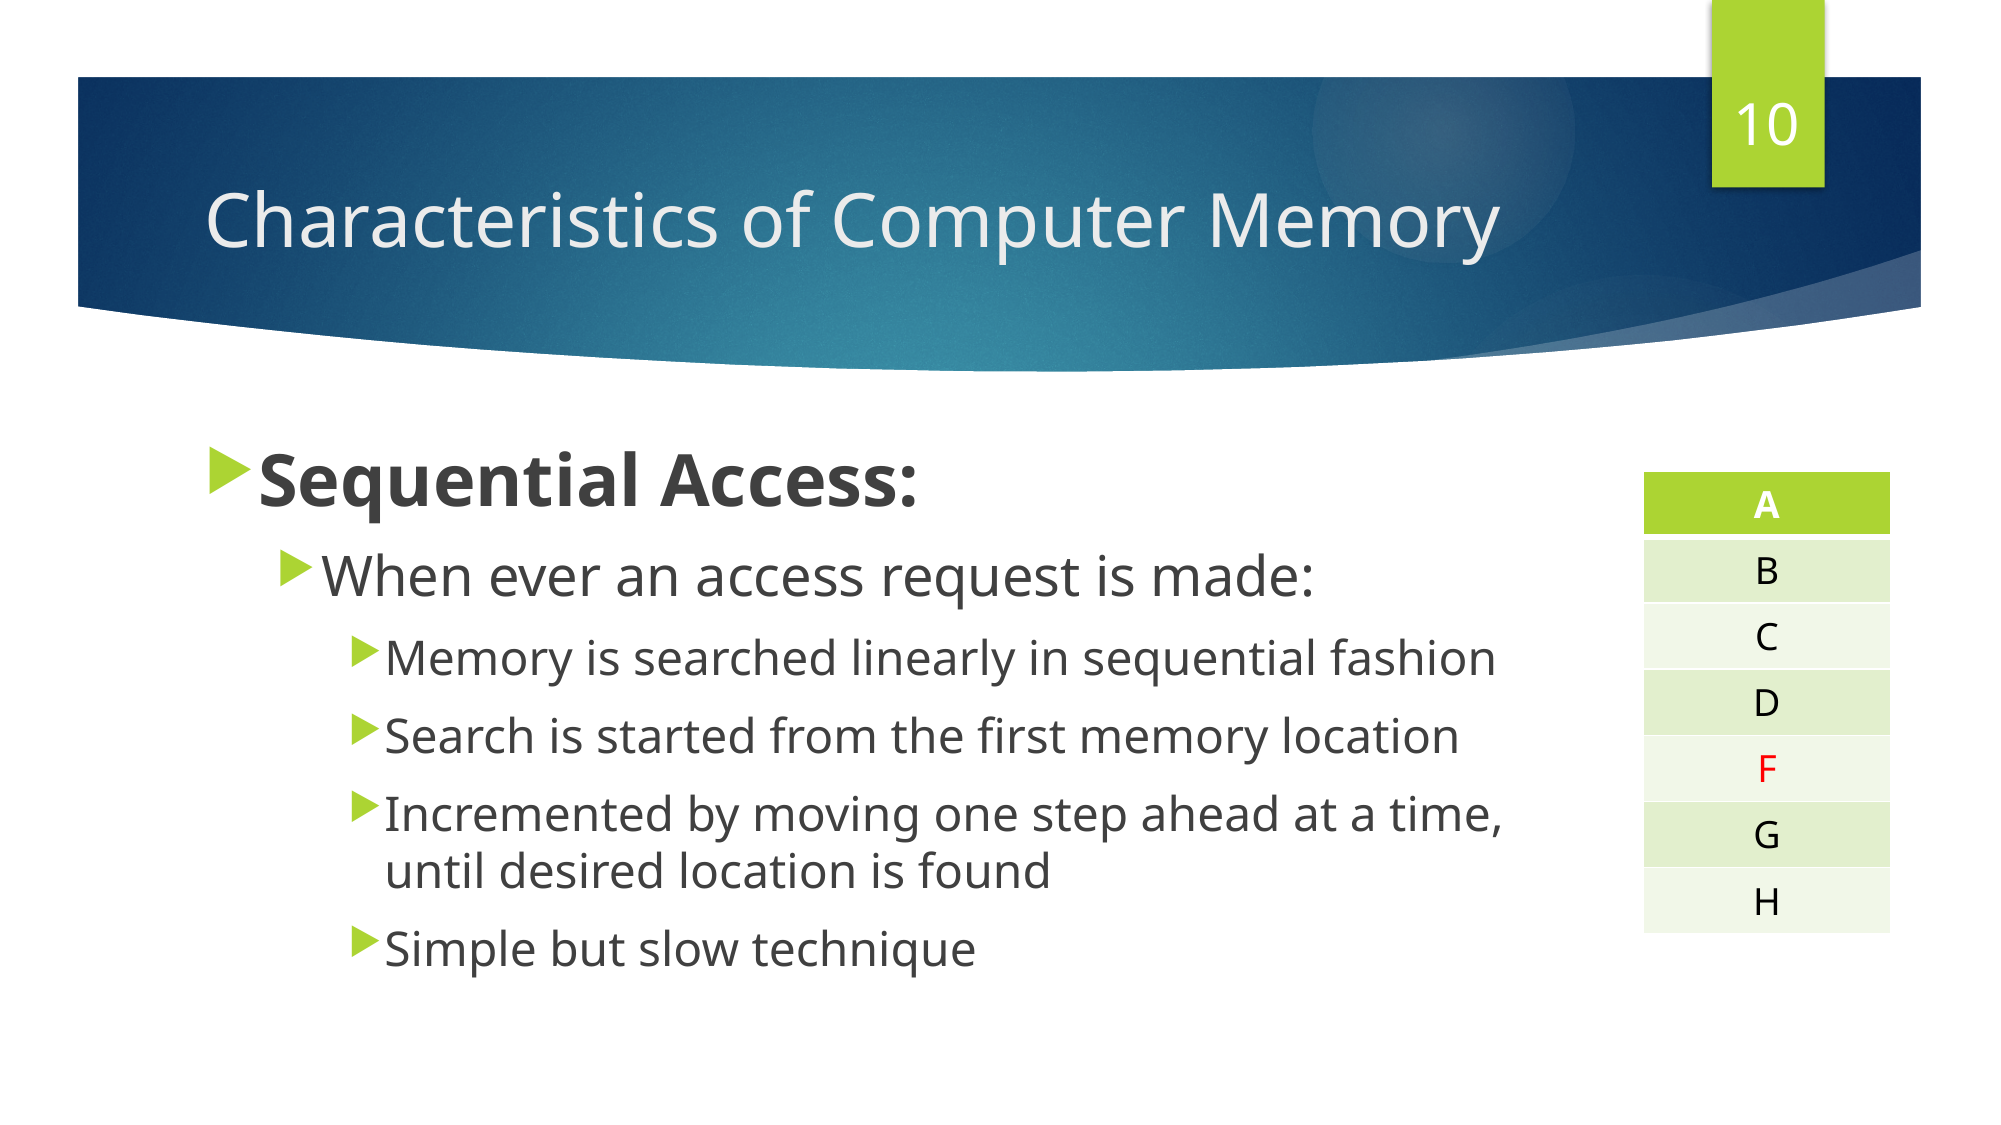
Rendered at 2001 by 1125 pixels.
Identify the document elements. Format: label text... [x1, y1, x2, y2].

table_cell B [1644, 540, 1890, 602]
table_cell H [1644, 868, 1890, 933]
list Sequential Access: When ever an access request is made: Memory is searched linearly in sequential fashion Search is started from the first memory location Incremented by moving one step ahead at a time, until desired location is found Simple but slow technique [189, 427, 1627, 988]
table_cell G [1644, 802, 1890, 867]
slide_number 10 [1698, 48, 1836, 175]
table_cell D [1644, 670, 1890, 735]
table_cell C [1644, 604, 1890, 668]
title Characteristics of Computer Memory [189, 159, 1627, 276]
table_cell F [1644, 736, 1890, 801]
table_header A [1644, 472, 1890, 534]
